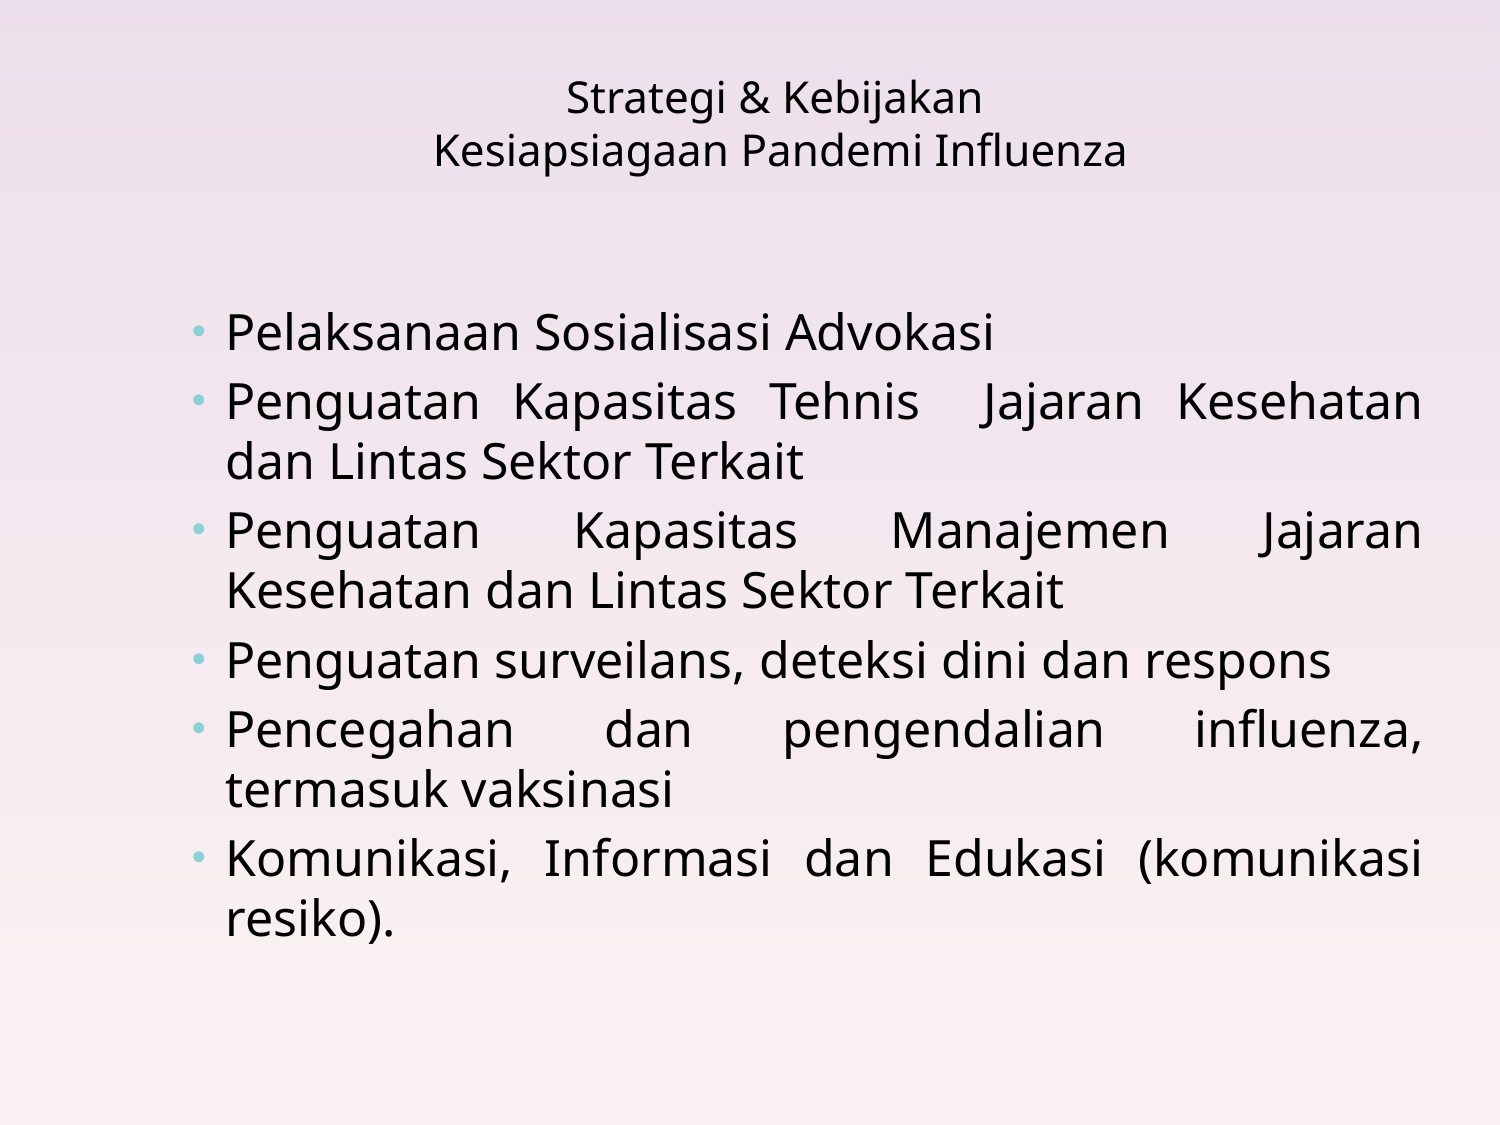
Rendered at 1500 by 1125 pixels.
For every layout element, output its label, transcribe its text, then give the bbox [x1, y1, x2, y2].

list Pelaksanaan Sosialisasi Advokasi Penguatan Kapasitas Tehnis Jajaran Kesehatan dan Lintas Sektor Terkait Penguatan Kapasitas Manajemen Jajaran Kesehatan dan Lintas Sektor Terkait Penguatan surveilans, deteksi dini dan respons Pencegahan dan pengendalian influenza, termasuk vaksinasi Komunikasi, Informasi dan Edukasi (komunikasi resiko). [176, 293, 1440, 931]
title Strategi & Kebijakan Kesiapsiagaan Pandemi Influenza [127, 62, 1435, 184]
